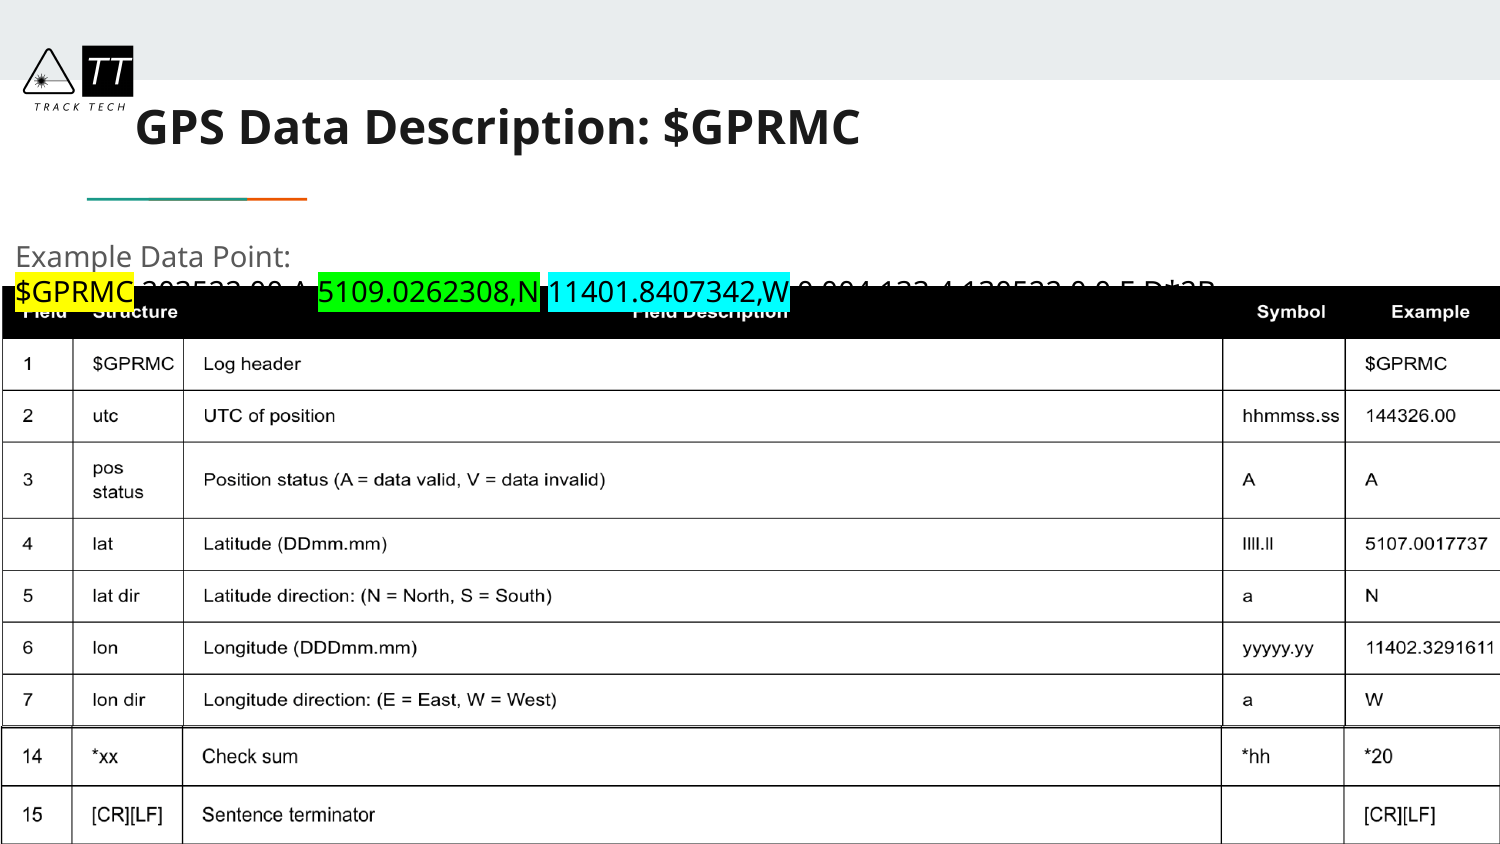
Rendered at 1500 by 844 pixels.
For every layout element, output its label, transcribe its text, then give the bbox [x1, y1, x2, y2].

title GPS Data Description: $GPRMC [119, 81, 1381, 170]
picture [0, 0, 156, 156]
picture [0, 286, 1500, 844]
text_box Example Data Point: $GPRMC,203522.00,A,5109.0262308,N,11401.8407342,W,0.004,133.4,130522,0.0,E,D*2B [0, 223, 1500, 285]
